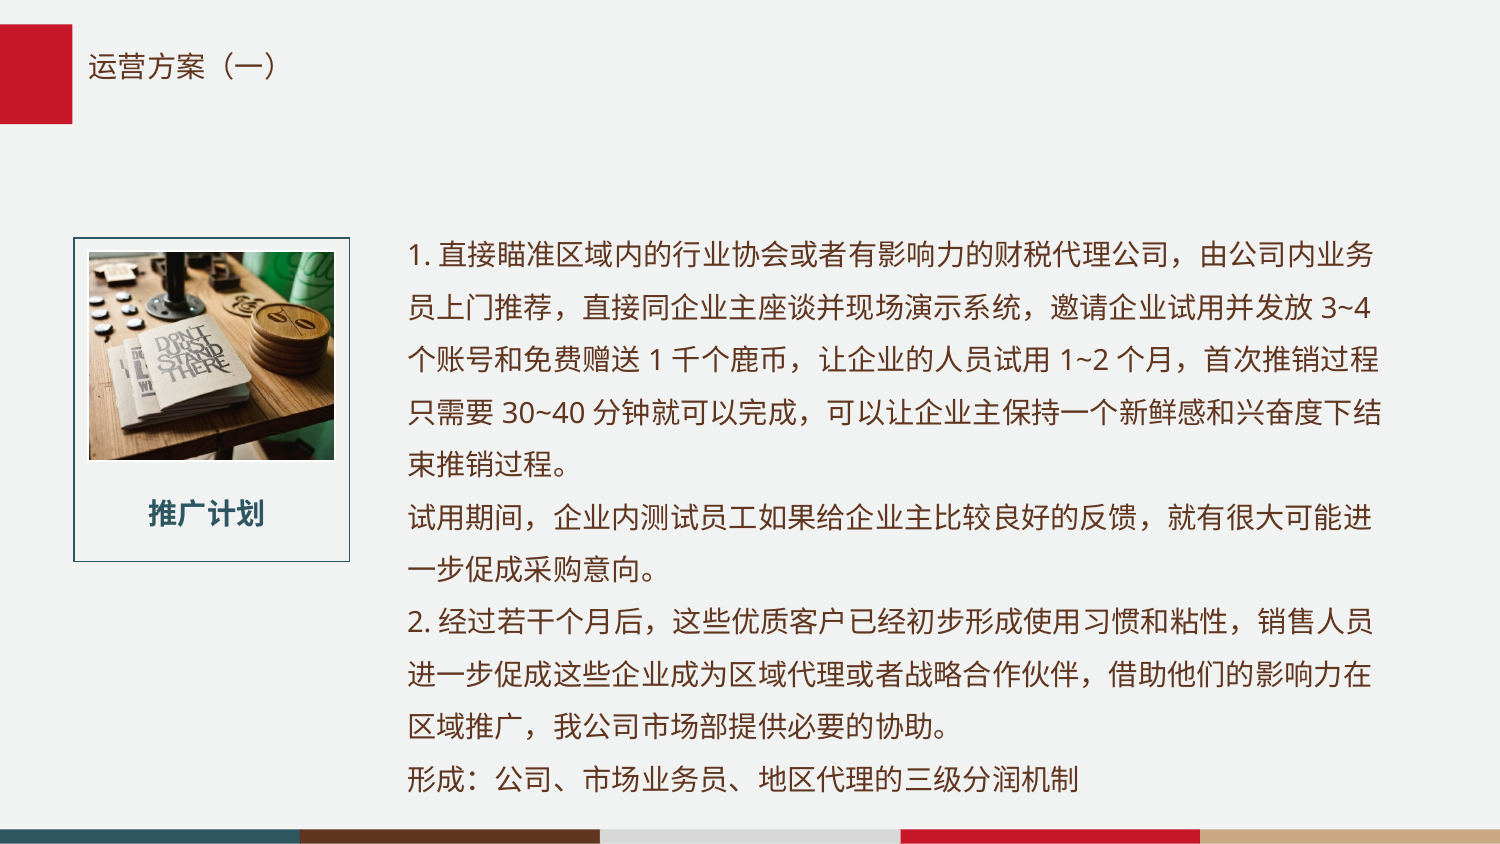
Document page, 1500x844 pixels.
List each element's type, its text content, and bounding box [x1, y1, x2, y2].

text_box 1.直接瞄准区域内的行业协会或者有影响力的财税代理公司，由公司内业务员上门推荐，直接同企业主座谈并现场演示系统，邀请企业试用并发放3~4个账号和免费赠送1千个鹿币，让企业的人员试用1~2个月，首次推销过程只需要30~40分钟就可以完成，可以让企业主保持一个新鲜感和兴奋度下结束推销过程。 试用期间，企业内测试员工如果给企业主比较良好的反馈，就有很大可能进一步促成采购意向。 2.经过若干个月后，这些优质客户已经初步形成使用习惯和粘性，销售人员进一步促成这些企业成为区域代理或者战略合作伙伴，借助他们的影响力在区域推广，我公司市场部提供必要的协助。 形成：公司、市场业务员、地区代理的三级分润机制 [392, 211, 1410, 804]
title 运营方案（一） [73, 45, 527, 104]
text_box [73, 237, 350, 562]
